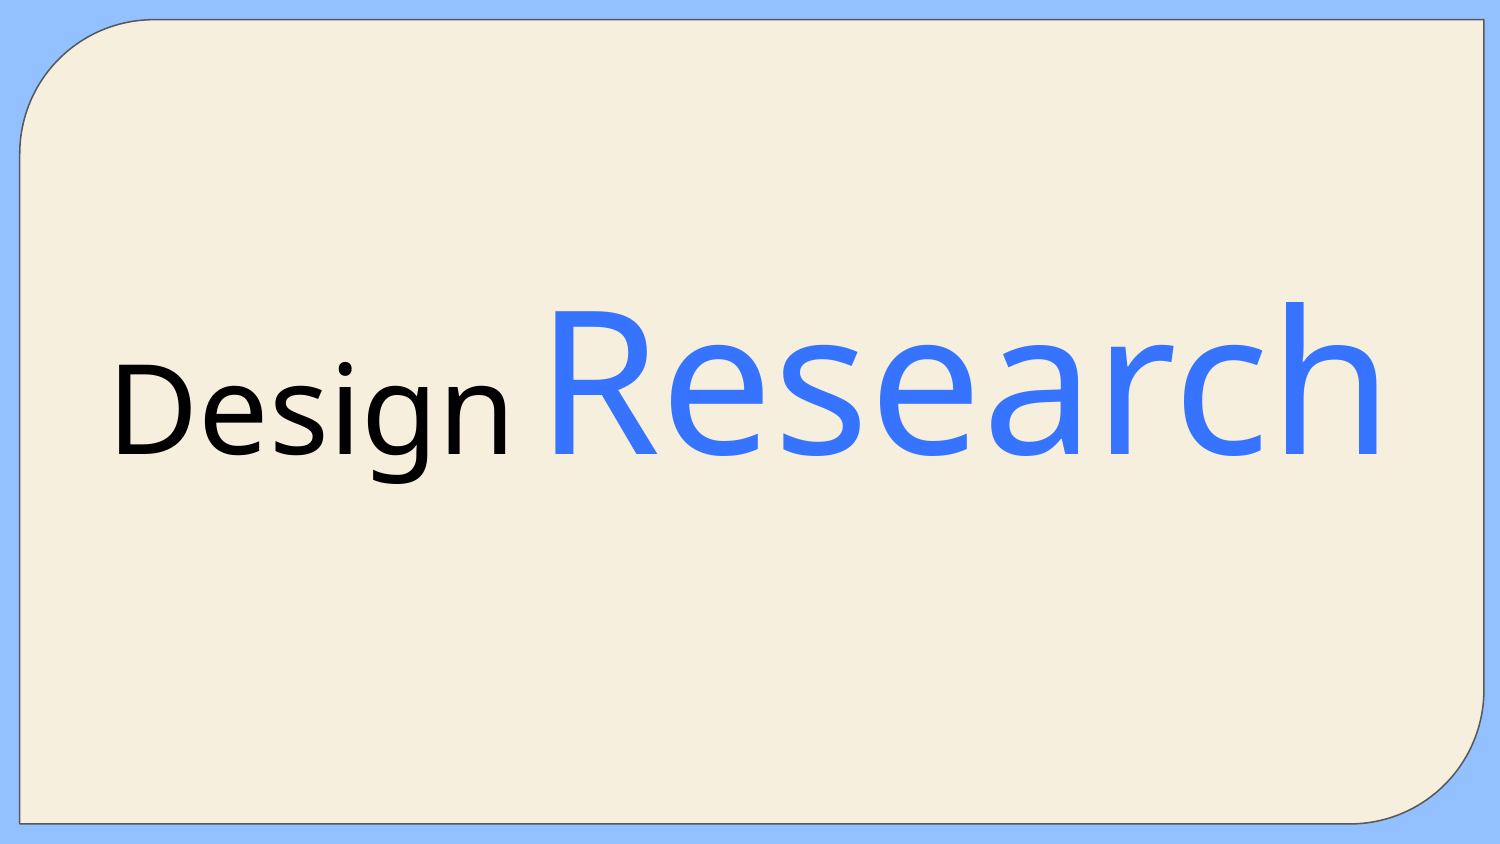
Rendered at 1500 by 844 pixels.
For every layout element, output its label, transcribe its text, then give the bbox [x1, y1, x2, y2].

title Design Research [51, 305, 1449, 444]
